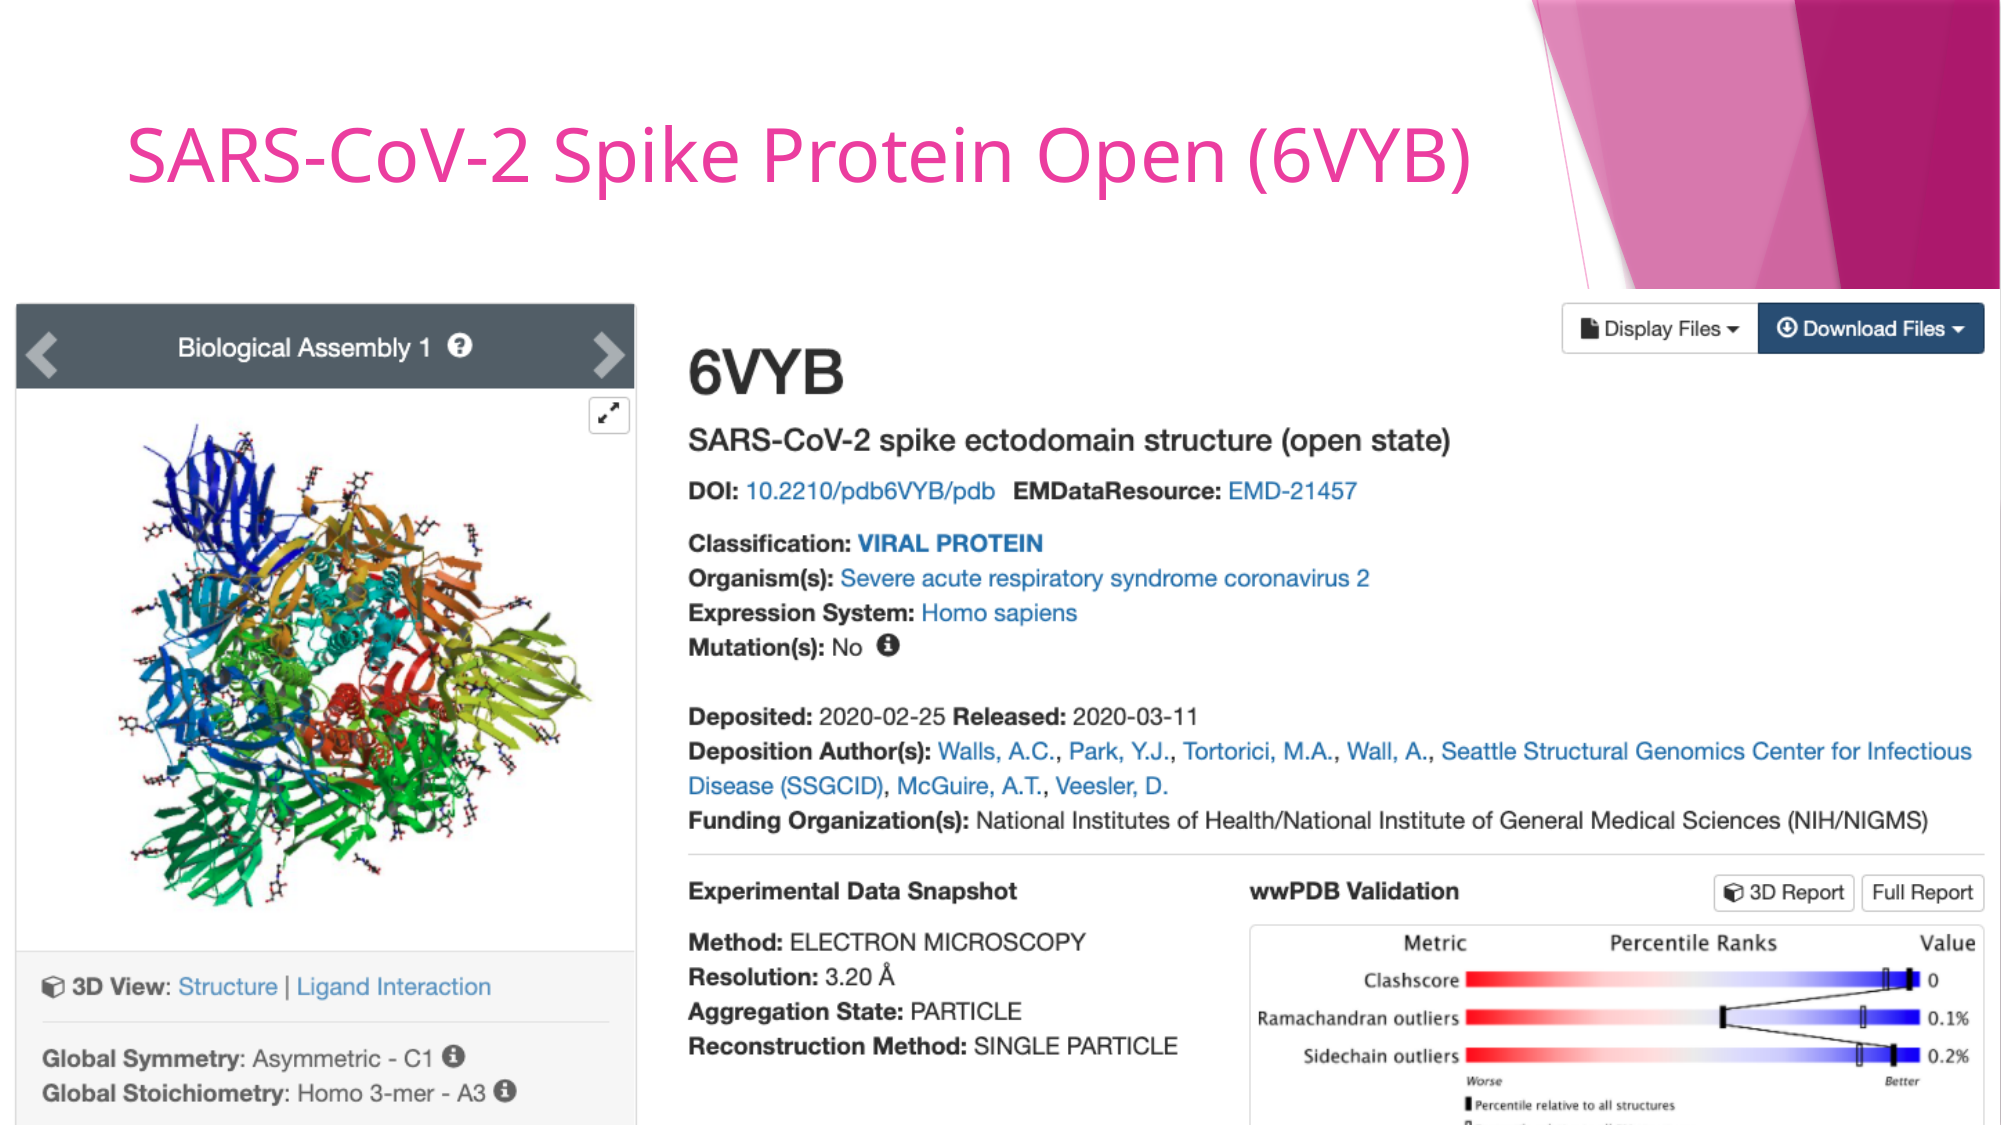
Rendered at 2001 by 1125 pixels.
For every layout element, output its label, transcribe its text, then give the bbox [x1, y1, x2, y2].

title SARS-CoV-2 Spike Protein Open (6VYB) [111, 99, 1522, 288]
picture [0, 289, 2000, 1125]
